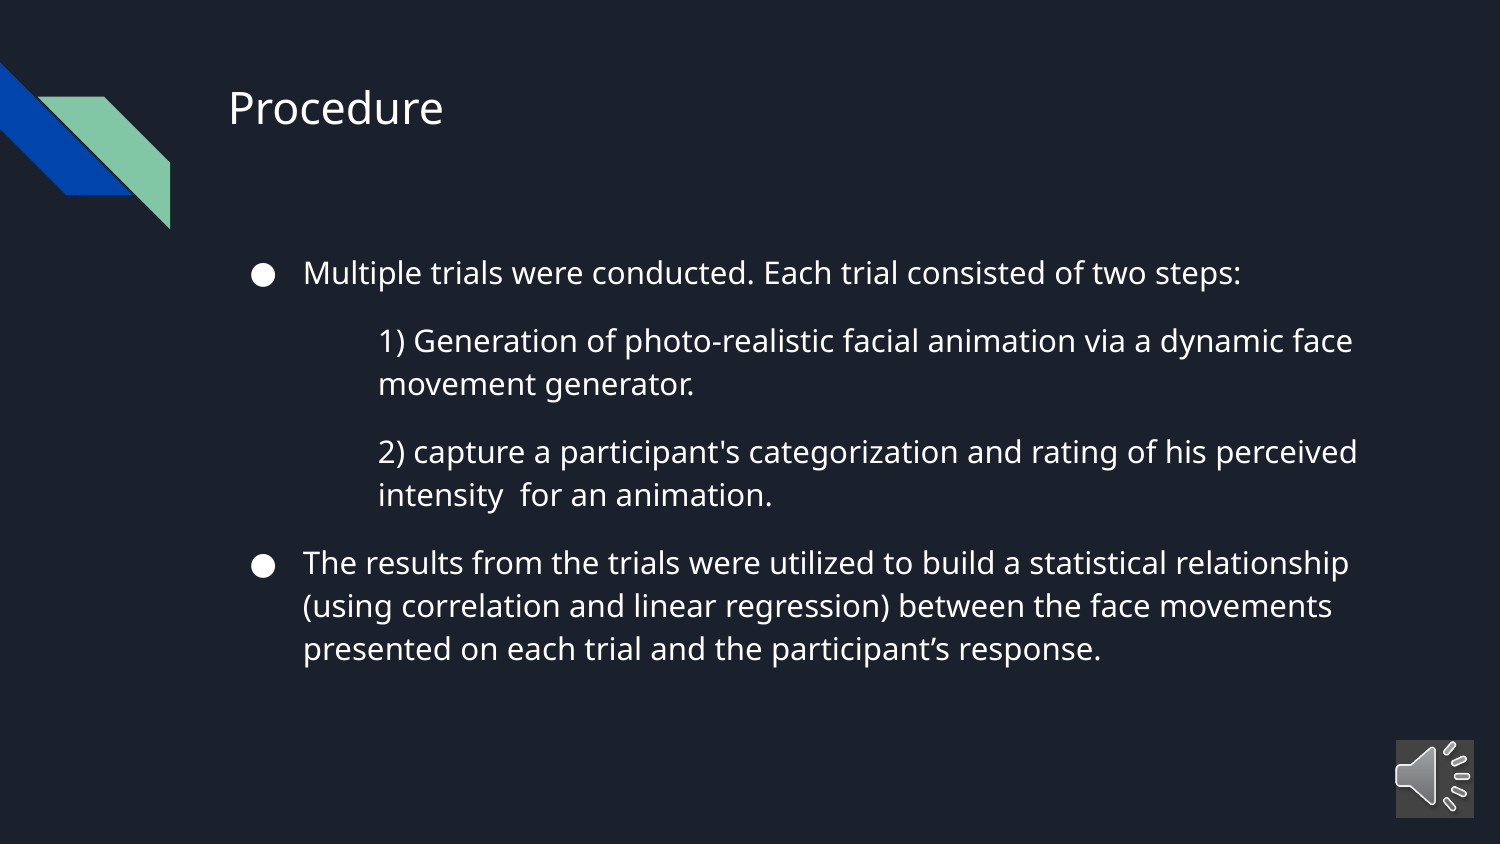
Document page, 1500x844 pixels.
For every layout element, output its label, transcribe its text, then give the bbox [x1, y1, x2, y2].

title Procedure [212, 64, 1368, 215]
list Multiple trials were conducted. Each trial consisted of two steps: 1) Generation of photo-realistic facial animation via a dynamic face movement generator. 2) capture a participant's categorization and rating of his perceived intensity for an animation. The results from the trials were utilized to build a statistical relationship (using correlation and linear regression) between the face movements presented on each trial and the participant’s response. [212, 232, 1416, 770]
picture [1394, 738, 1476, 819]
